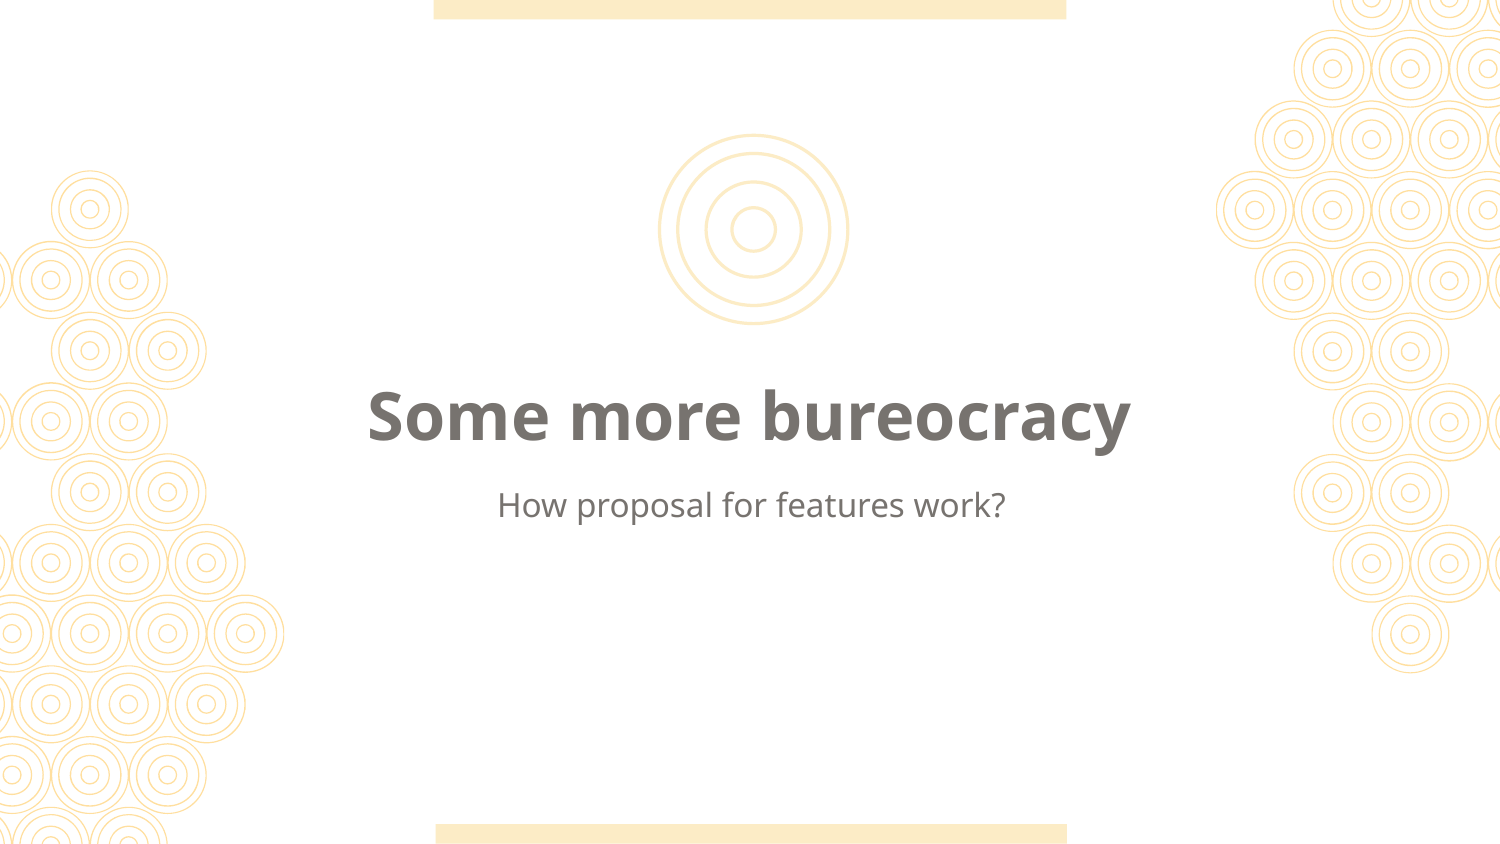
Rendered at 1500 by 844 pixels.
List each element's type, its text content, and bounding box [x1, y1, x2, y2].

title Some more bureocracy [117, 370, 1383, 458]
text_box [650, 133, 850, 326]
subtitle How proposal for features work? [365, 469, 1139, 619]
